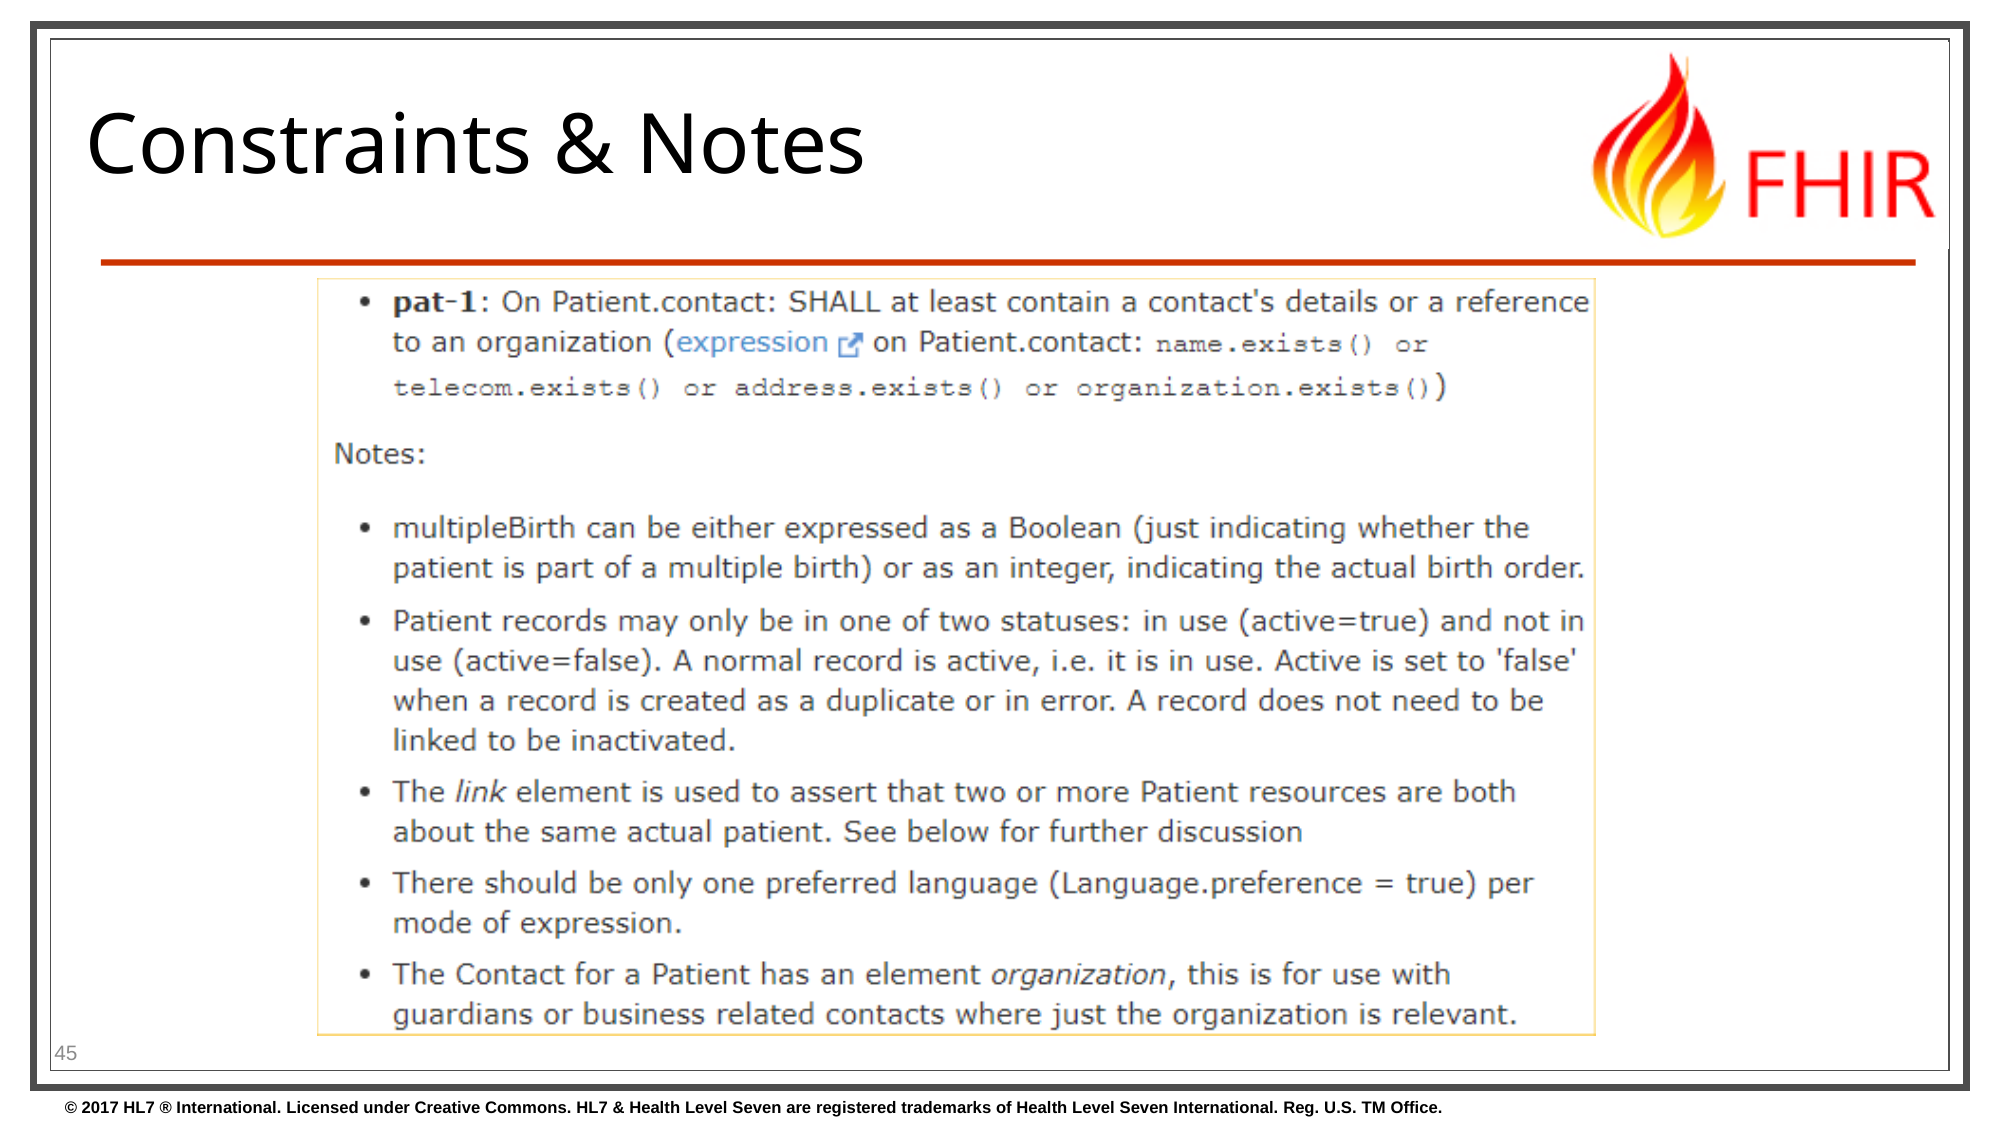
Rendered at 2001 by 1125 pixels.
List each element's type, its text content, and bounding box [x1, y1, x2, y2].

picture [316, 278, 1596, 1036]
title Constraints & Notes [70, 54, 1504, 244]
slide_number 45 [39, 1034, 197, 1071]
picture [1578, 42, 1949, 249]
